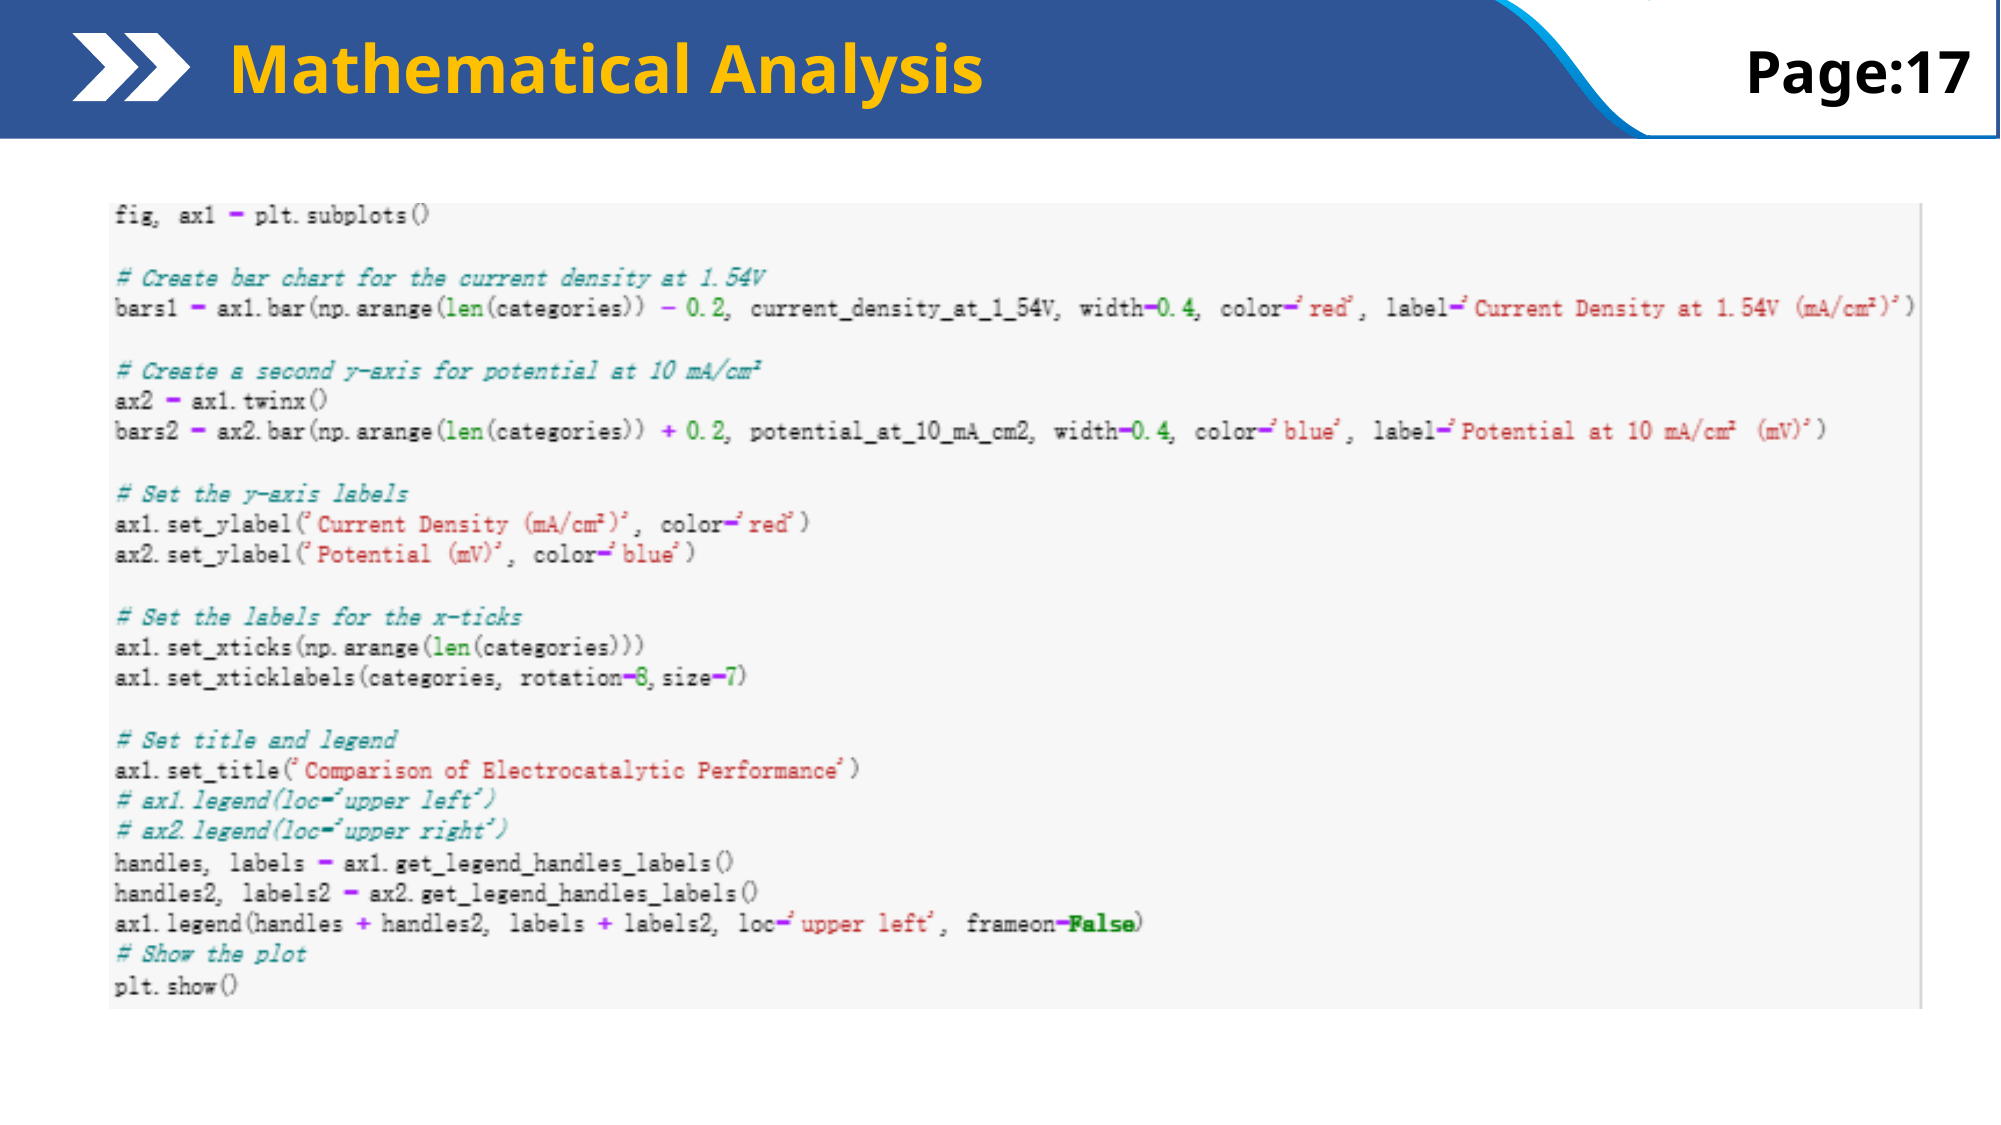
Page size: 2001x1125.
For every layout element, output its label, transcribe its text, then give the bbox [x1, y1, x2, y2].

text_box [72, 32, 191, 102]
text_box [0, 0, 1637, 139]
text_box [1507, 0, 1997, 136]
text_box [1494, 0, 1997, 139]
text_box Page:17 [1730, 28, 1987, 113]
picture [109, 203, 1939, 1009]
text_box Mathematical Analysis [196, 19, 1018, 114]
